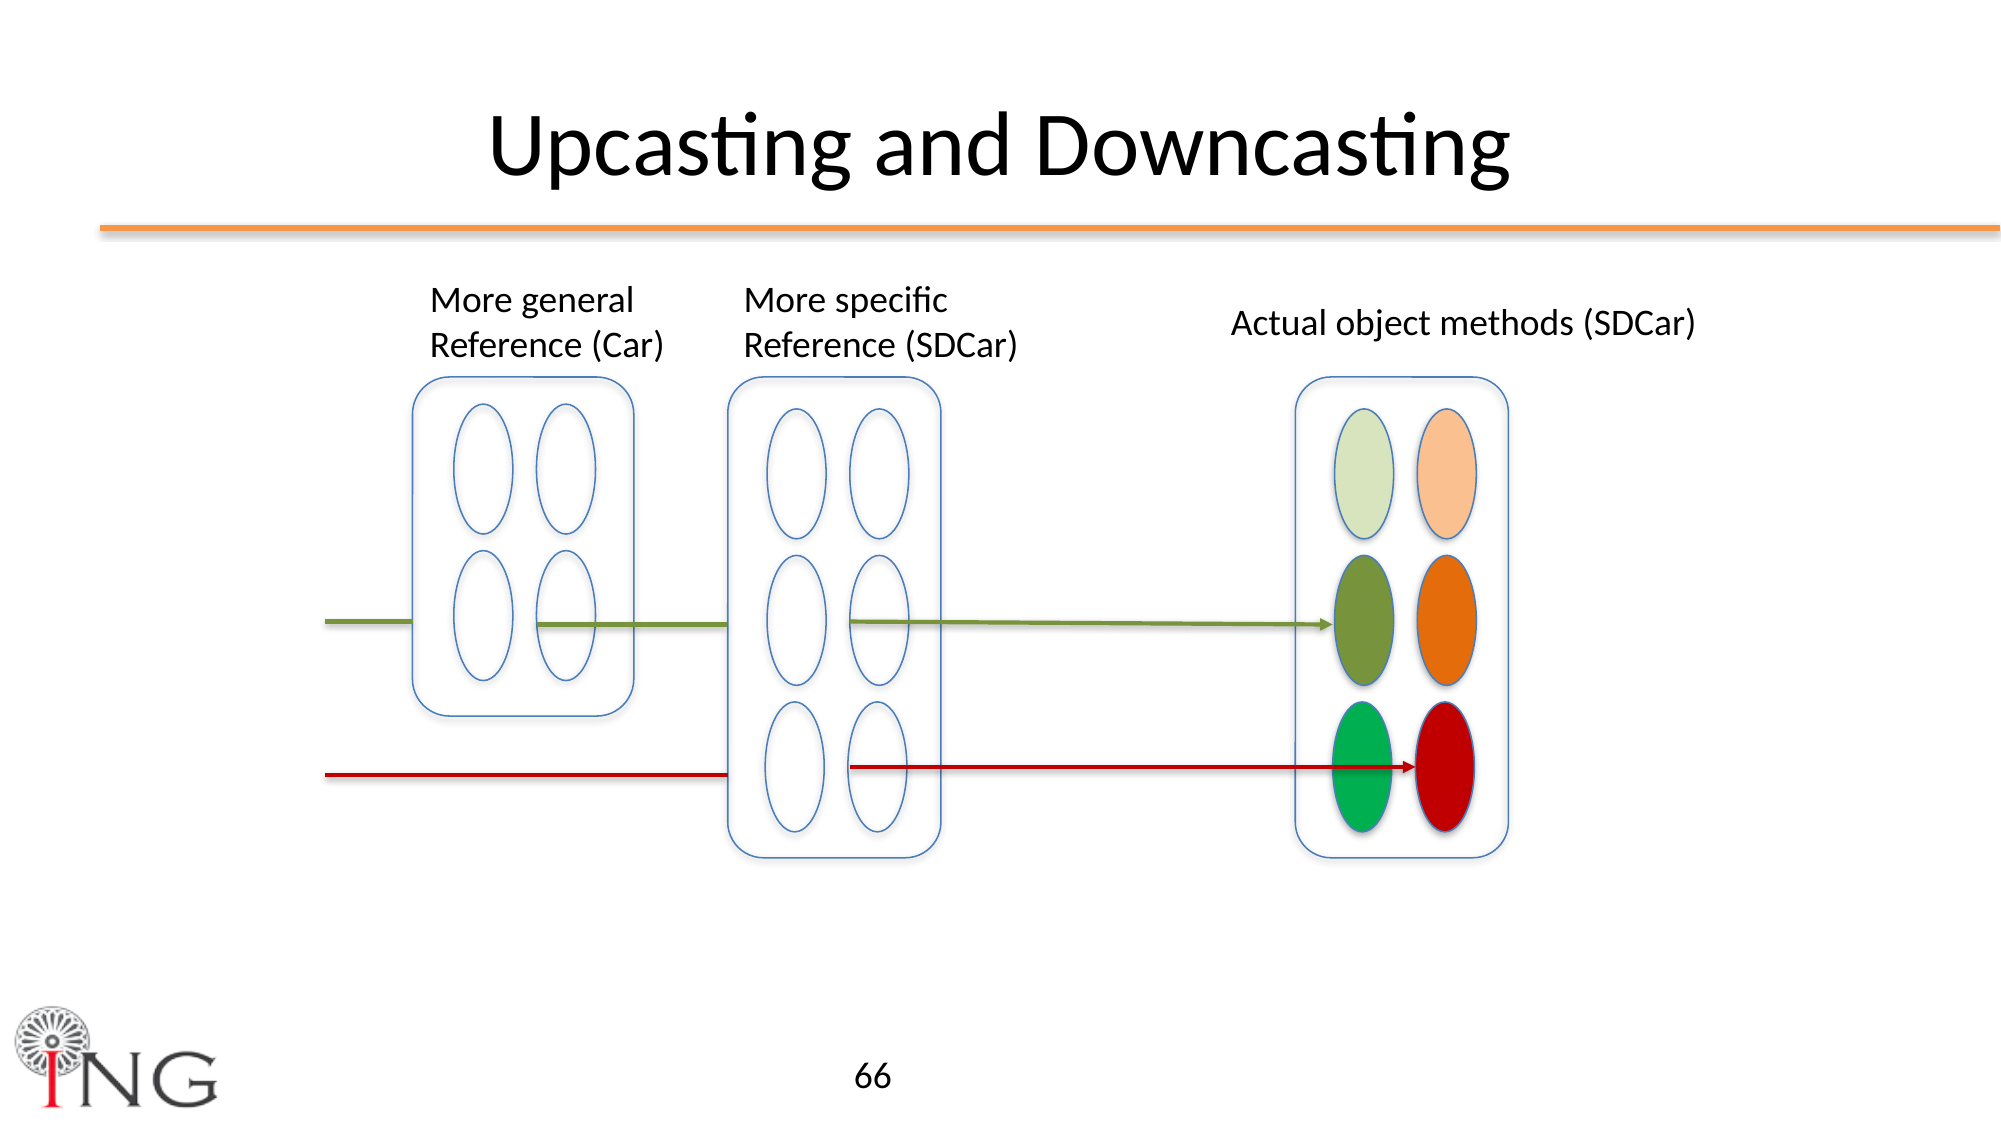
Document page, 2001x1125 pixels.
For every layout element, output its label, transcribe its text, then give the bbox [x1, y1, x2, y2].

picture [0, 987, 244, 1125]
text_box [726, 376, 942, 859]
slide_number 66 [839, 1043, 1900, 1104]
title Upcasting and Downcasting [99, 45, 1900, 233]
text_box [411, 376, 635, 717]
text_box More specific Reference (SDCar) [728, 267, 1034, 373]
text_box More general Reference (Car) [415, 267, 680, 373]
text_box [1294, 376, 1510, 859]
text_box Actual object methods (SDCar) [1216, 290, 1712, 351]
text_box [849, 621, 1333, 625]
